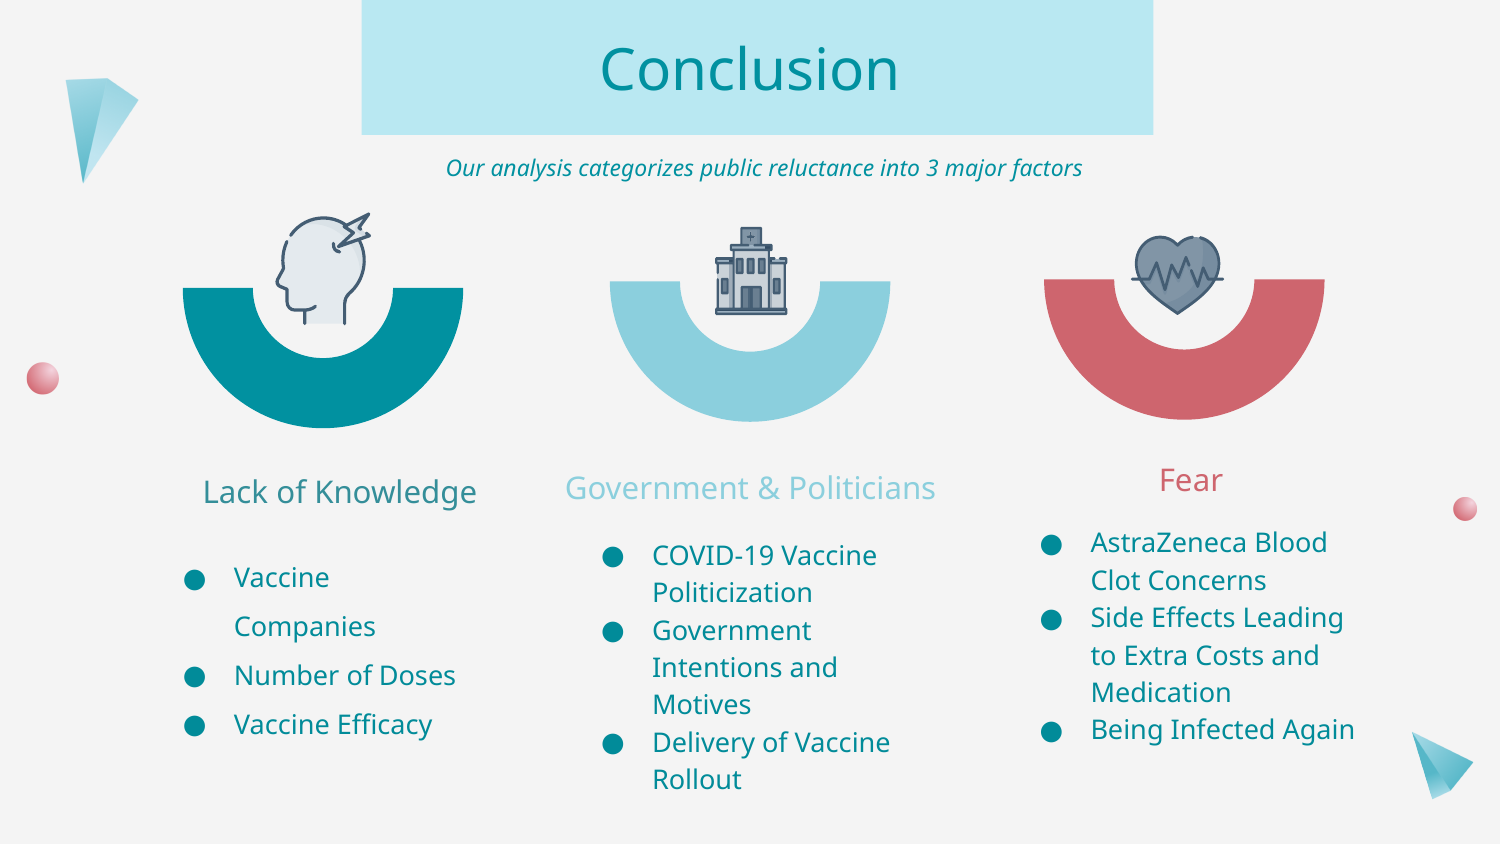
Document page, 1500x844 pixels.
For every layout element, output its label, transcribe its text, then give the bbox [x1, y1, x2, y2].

picture [1452, 496, 1478, 522]
text_box Fear [1072, 439, 1310, 519]
text_box AstraZeneca Blood Clot Concerns Side Effects Leading to Extra Costs and Medication Being Infected Again [1000, 506, 1382, 595]
text_box [609, 281, 891, 422]
picture [25, 361, 60, 396]
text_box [274, 212, 372, 326]
title Conclusion [116, 17, 1383, 112]
text_box COVID-19 Vaccine Politicization Government Intentions and Motives Delivery of Vaccine Rollout [562, 527, 944, 607]
text_box [1044, 279, 1325, 420]
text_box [714, 226, 788, 316]
picture [56, 65, 157, 188]
text_box [182, 287, 464, 429]
picture [1404, 713, 1484, 805]
text_box Lack of Knowledge [78, 451, 493, 532]
text_box Vaccine Companies Number of Doses Vaccine Efficacy [143, 529, 494, 618]
text_box Government & Politicians [516, 447, 977, 527]
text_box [1128, 235, 1226, 316]
text_box Our analysis categorizes public reluctance into 3 major factors [361, 134, 1169, 197]
